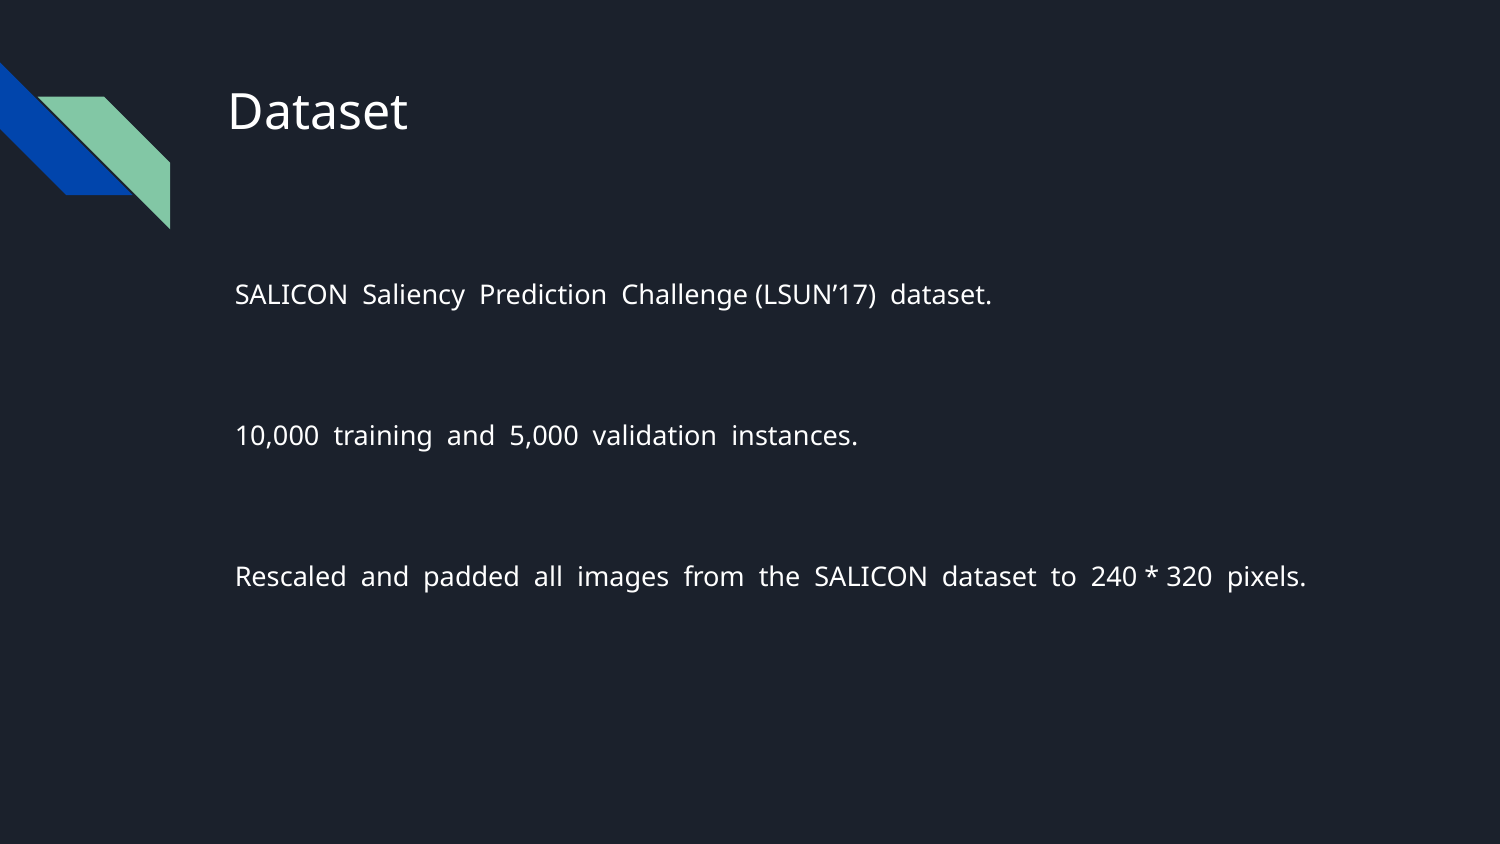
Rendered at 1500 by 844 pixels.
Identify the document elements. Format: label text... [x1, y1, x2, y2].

list SALICON Saliency Prediction Challenge (LSUN’17) dataset. 10,000 training and 5,000 validation instances. Rescaled and padded all images from the SALICON dataset to 240 * 320 pixels. [212, 257, 1368, 735]
title Dataset [212, 64, 1368, 215]
